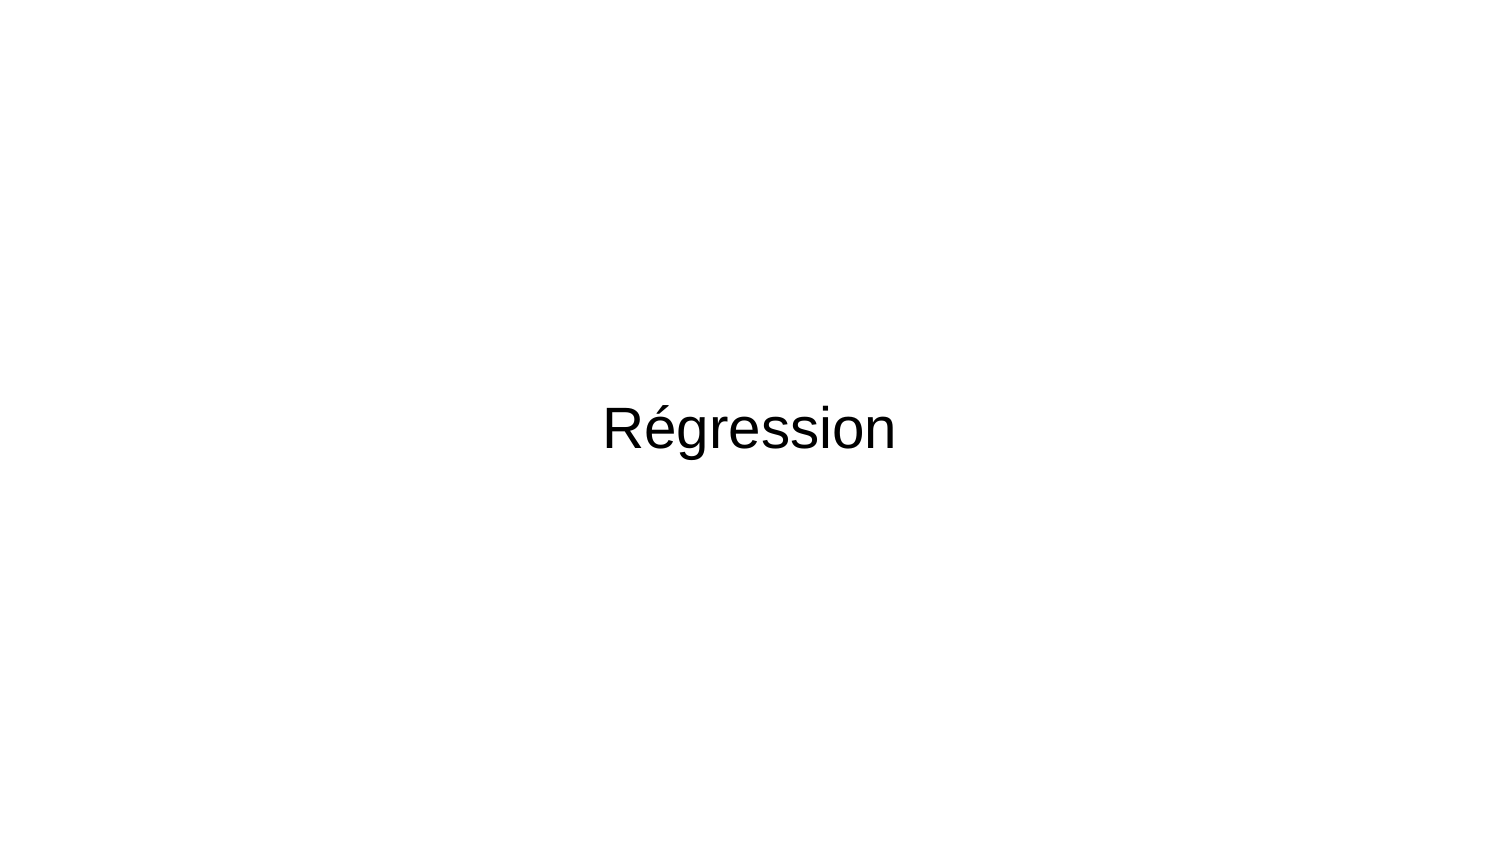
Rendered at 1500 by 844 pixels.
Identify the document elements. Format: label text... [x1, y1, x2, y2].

title Régression [51, 374, 1449, 469]
